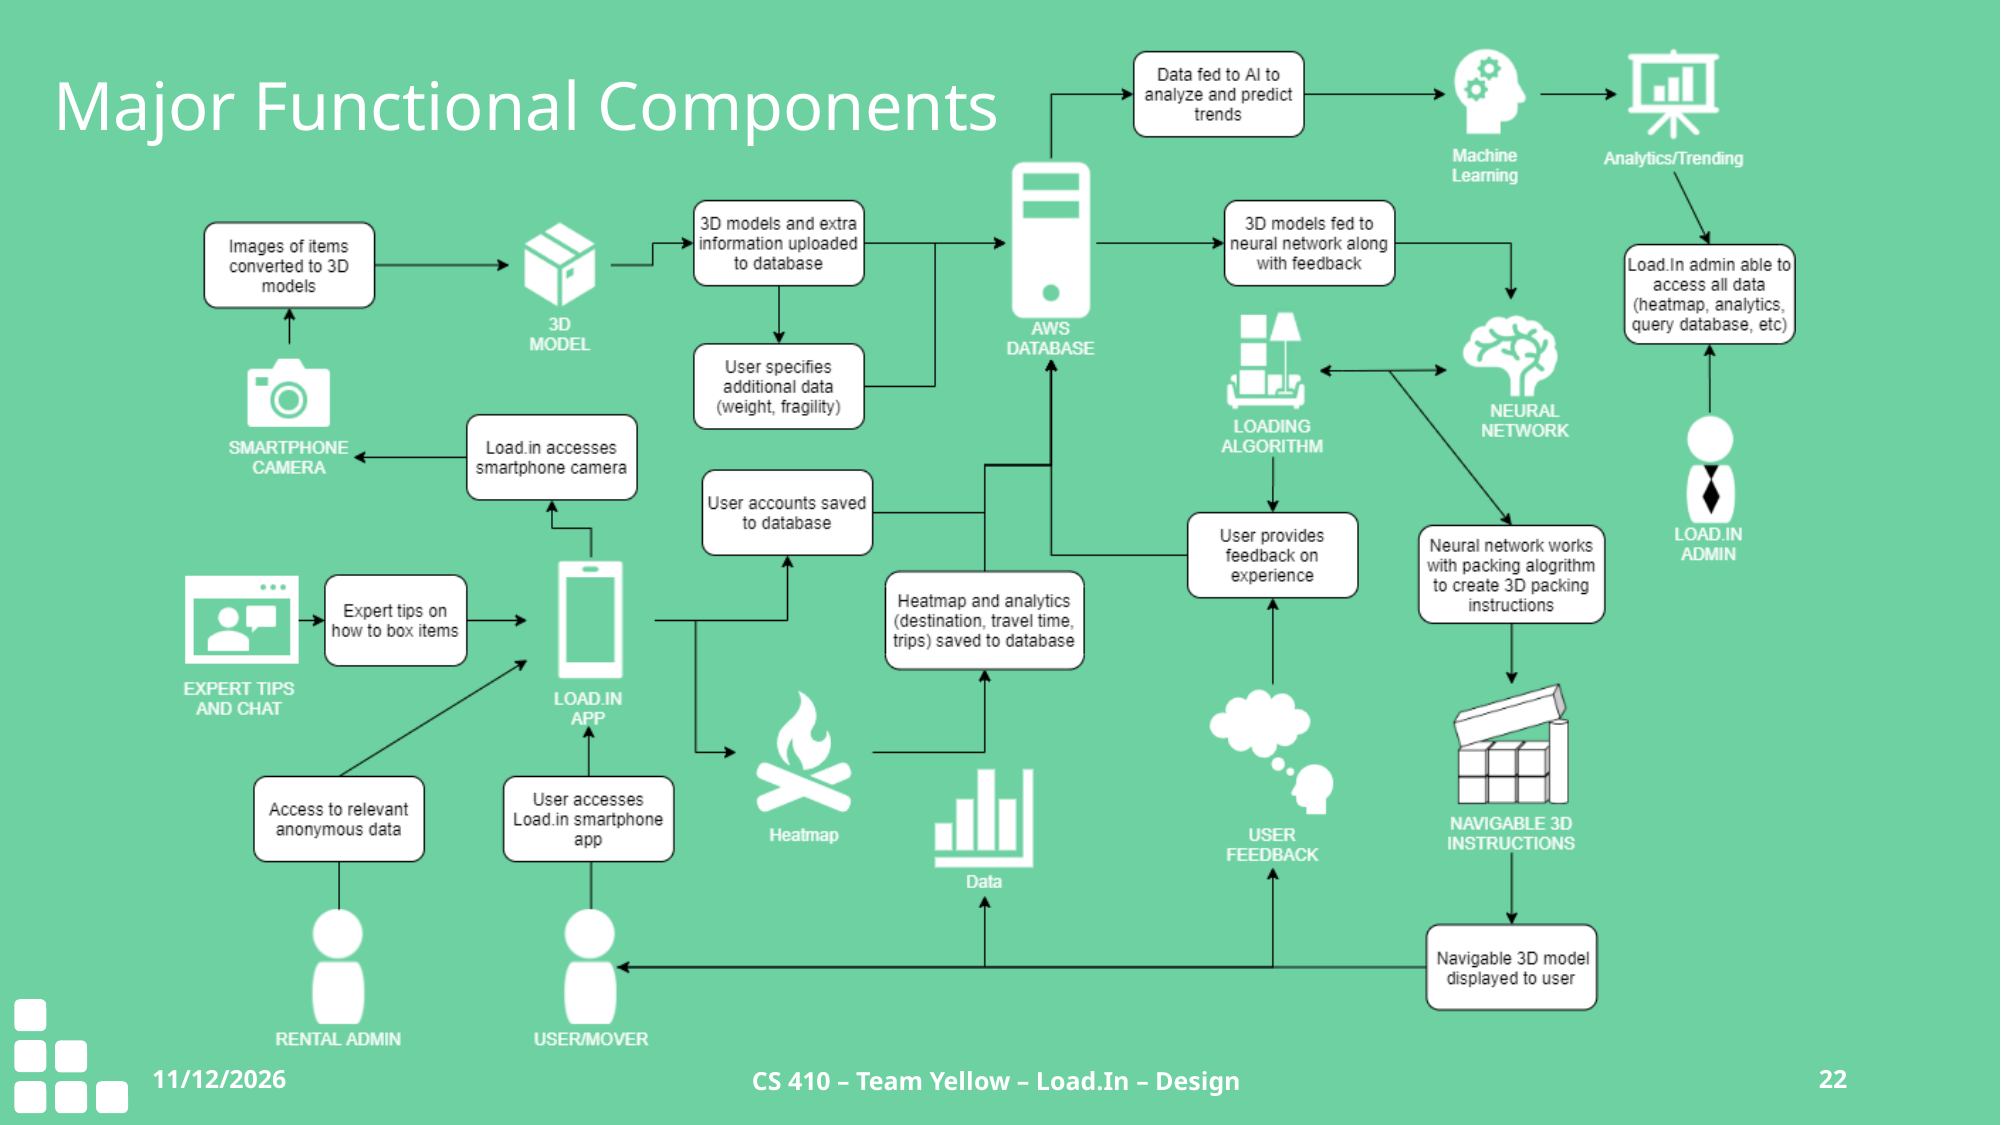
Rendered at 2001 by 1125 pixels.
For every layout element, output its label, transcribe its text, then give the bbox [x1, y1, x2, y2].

picture [174, 37, 1796, 1055]
text_box 22 [1412, 1035, 1863, 1125]
text_box CS 410 – Team Yellow – Load.In – Design [662, 1062, 1338, 1125]
text_box Major Functional Components [38, 0, 1764, 218]
text_box 11/8/2020 [137, 1035, 588, 1125]
